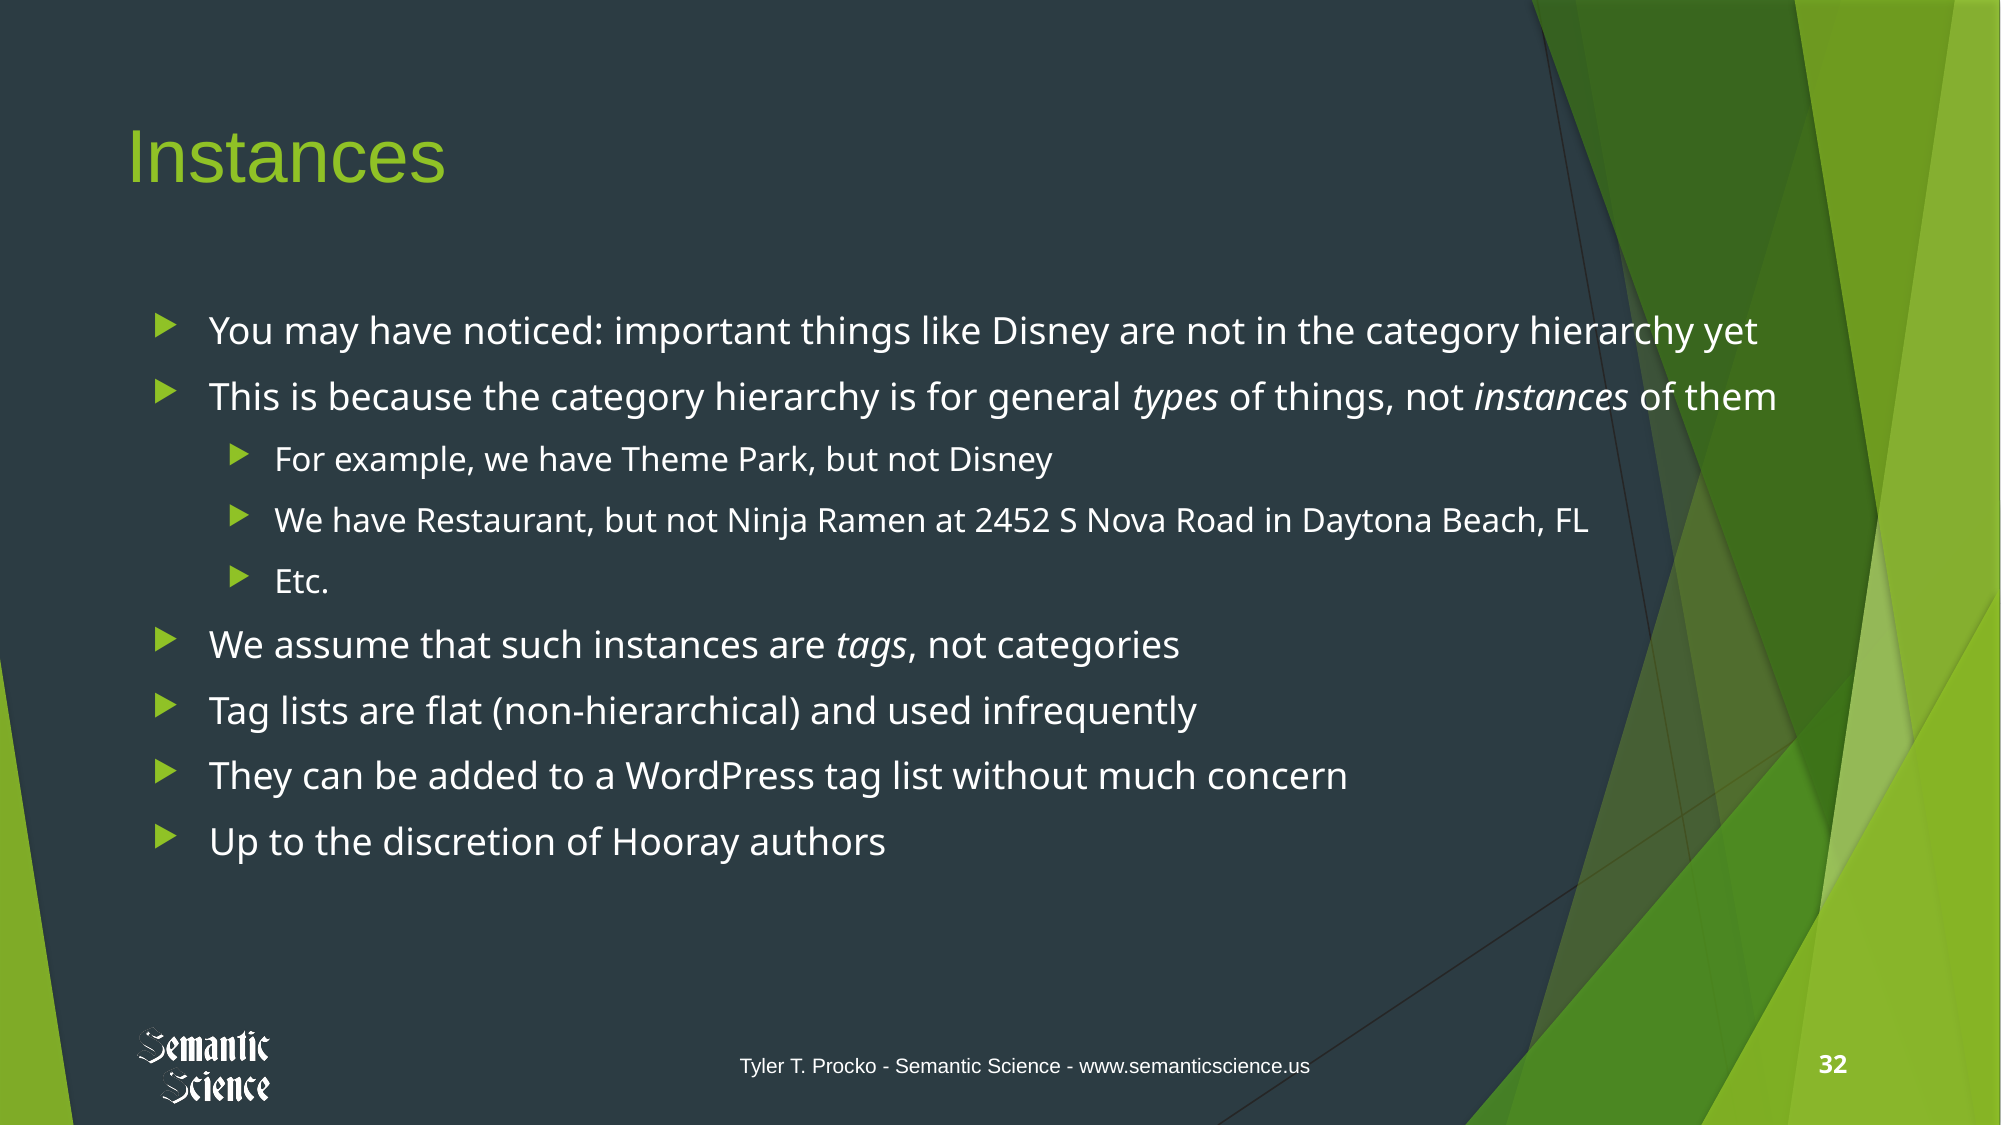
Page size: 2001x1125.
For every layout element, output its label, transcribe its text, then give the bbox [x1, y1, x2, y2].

title Instances [111, 99, 1522, 317]
slide_number 32 [1738, 1035, 1863, 1096]
list You may have noticed: important things like Disney are not in the category hierarchy yet This is because the category hierarchy is for general types of things, not instances of them For example, we have Theme Park, but not Disney We have Restaurant, but not Ninja Ramen at 2452 S Nova Road in Daytona Beach, FL Etc. We assume that such instances are tags, not categories Tag lists are flat (non-hierarchical) and used infrequently They can be added to a WordPress tag list without much concern Up to the discretion of Hooray authors [137, 299, 1863, 954]
picture [136, 1026, 270, 1104]
footer Tyler T. Procko - Semantic Science - www.semanticscience.us [724, 1035, 1466, 1096]
